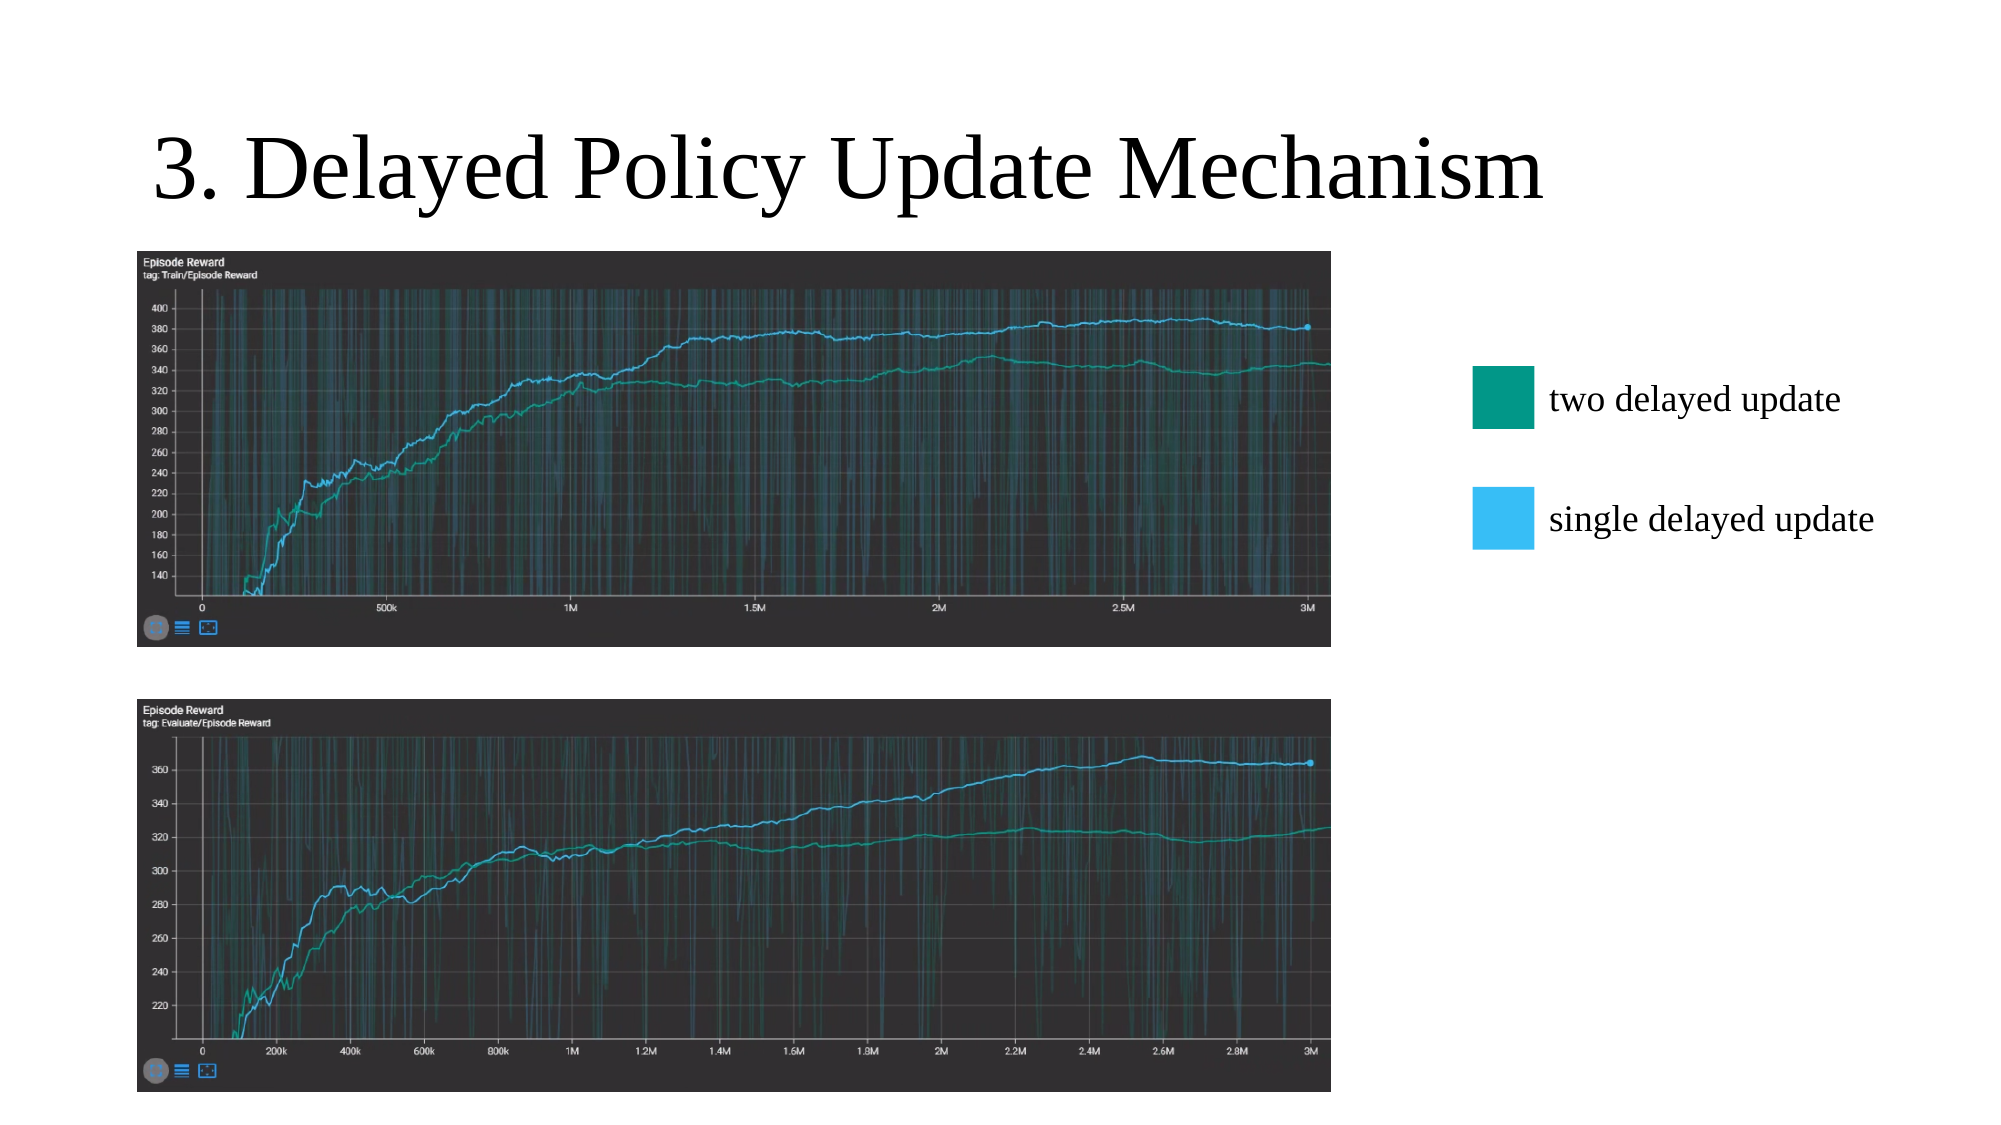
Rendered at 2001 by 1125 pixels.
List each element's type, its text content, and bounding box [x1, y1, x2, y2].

picture [137, 251, 1331, 648]
text_box two delayed update [1534, 366, 1900, 426]
text_box [1472, 486, 1535, 551]
text_box single delayed update [1534, 486, 1914, 547]
text_box [1472, 365, 1535, 430]
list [137, 699, 1331, 1092]
title 3. Delayed Policy Update Mechanism [137, 59, 1863, 278]
